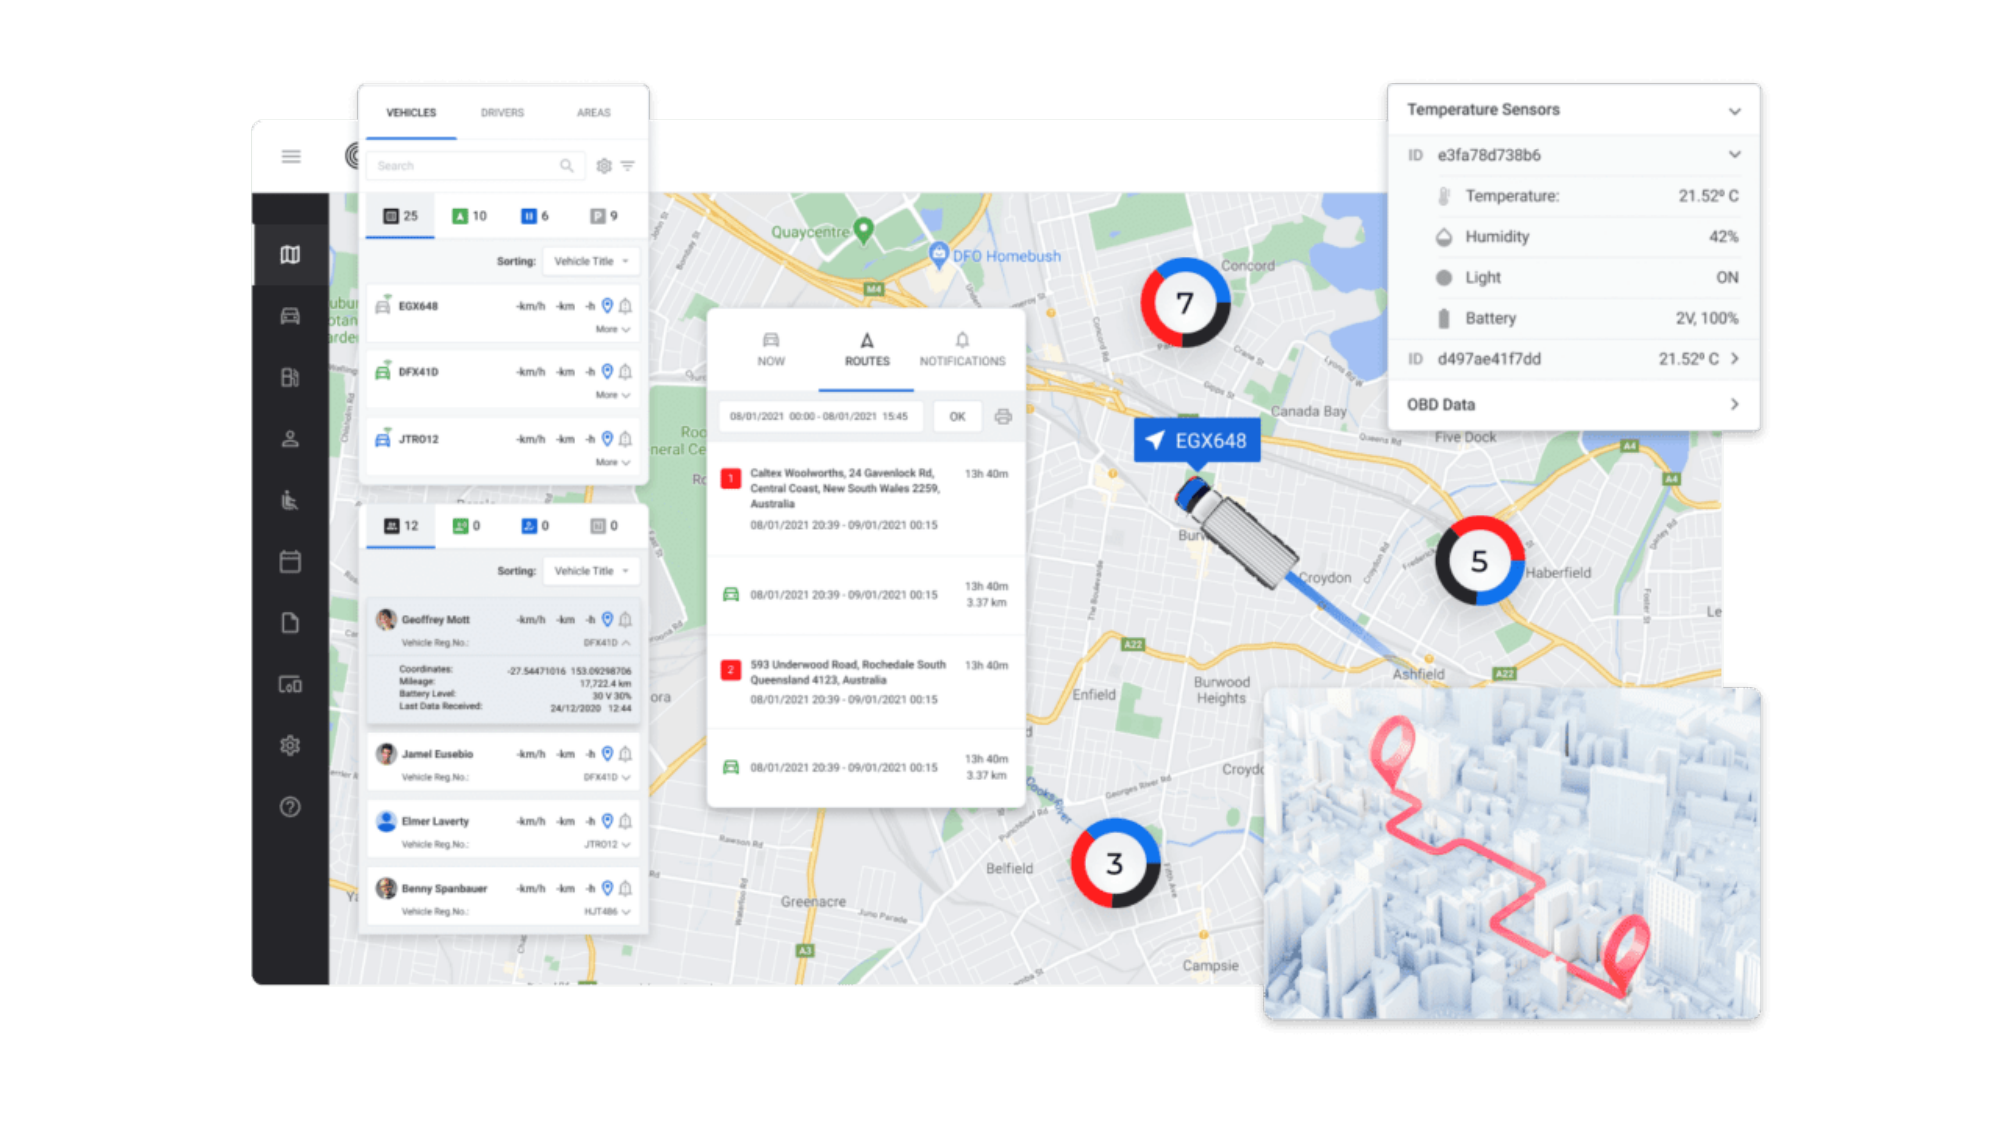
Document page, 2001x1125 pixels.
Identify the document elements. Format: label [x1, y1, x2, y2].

picture [199, 61, 1801, 1063]
